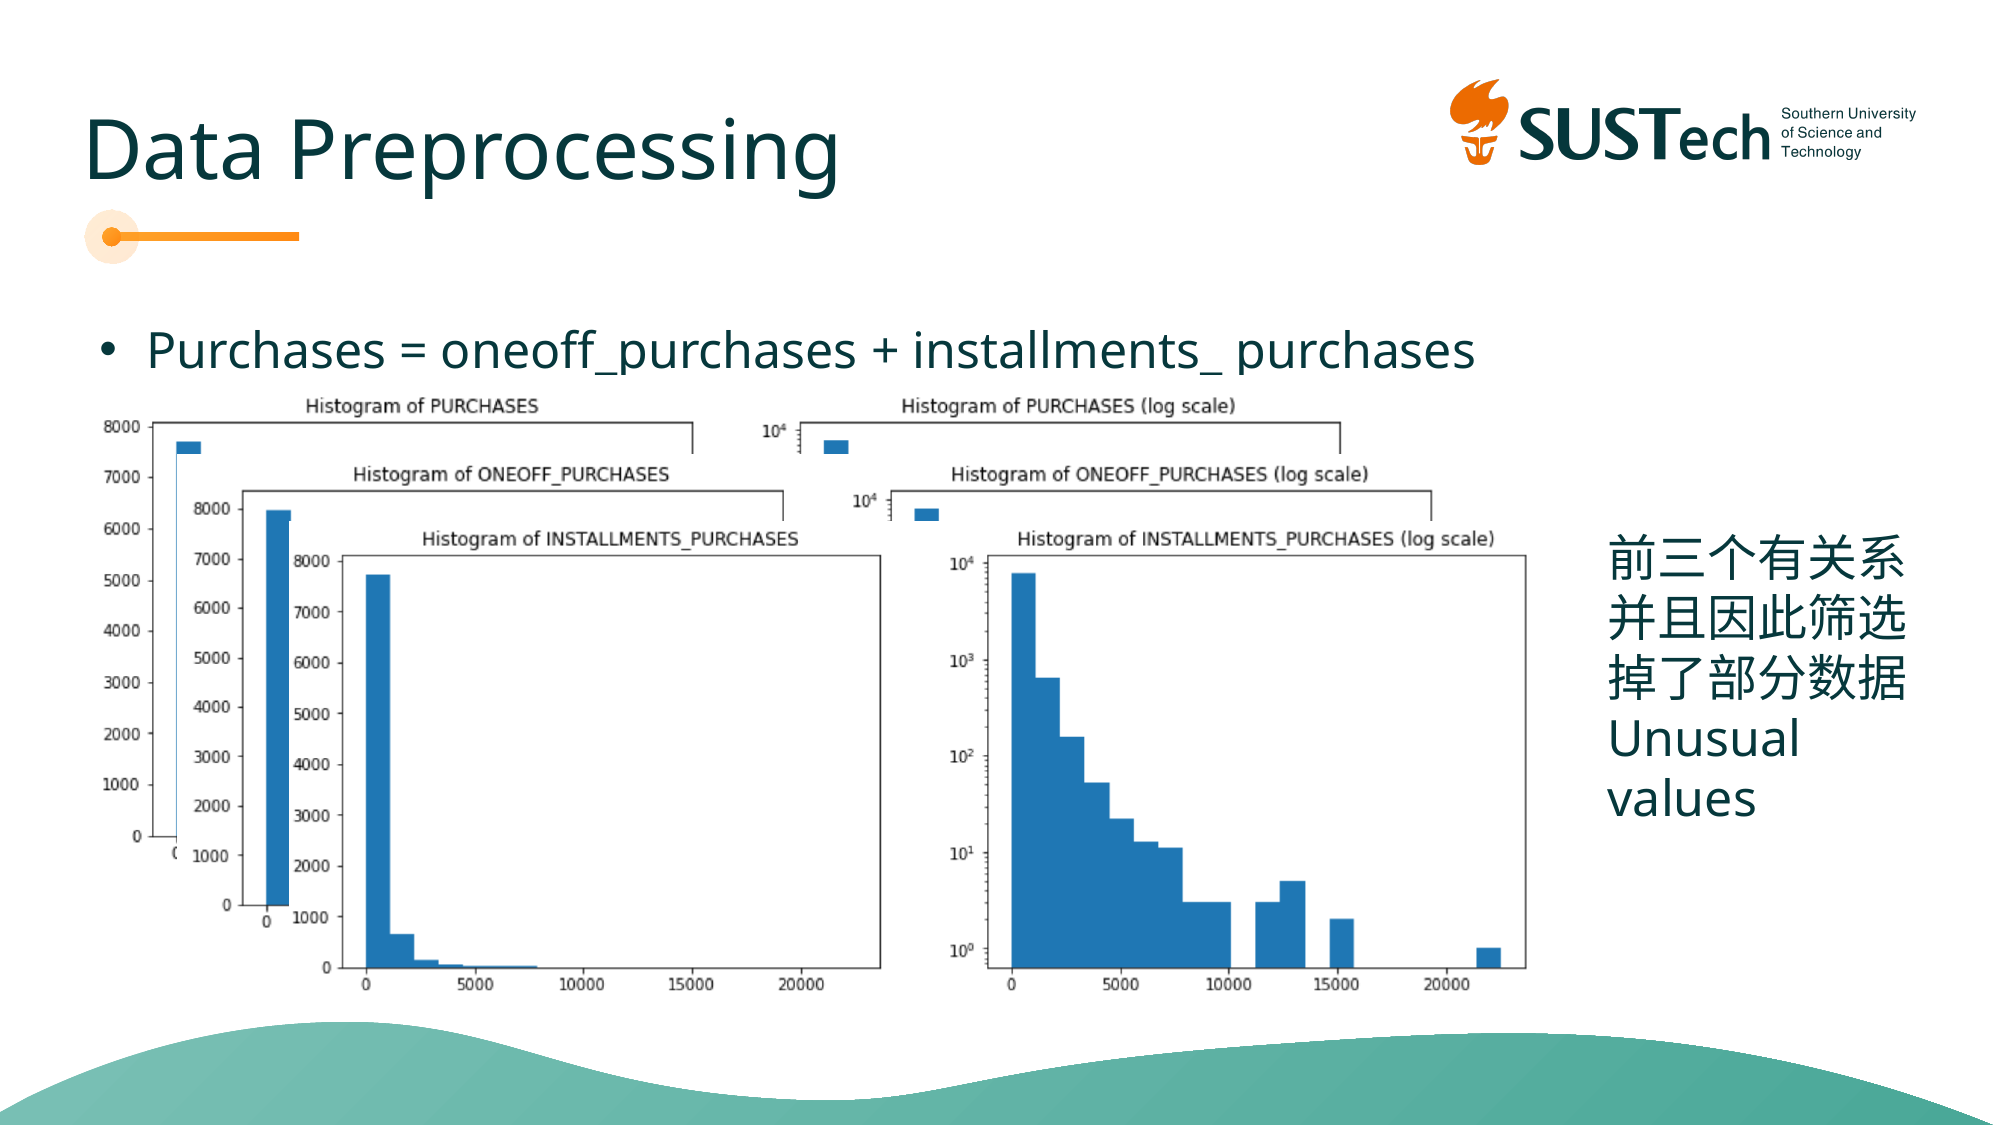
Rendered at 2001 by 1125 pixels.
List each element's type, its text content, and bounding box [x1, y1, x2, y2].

text_box 前三个有关系 并且因此筛选掉了部分数据 Unusual values [1592, 518, 1940, 879]
picture [0, 375, 2000, 1125]
picture [1450, 79, 1916, 165]
text_box Data Preprocessing [67, 88, 1180, 204]
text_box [84, 209, 300, 264]
text_box Purchases = oneoff_purchases + installments_ purchases [84, 281, 1916, 386]
